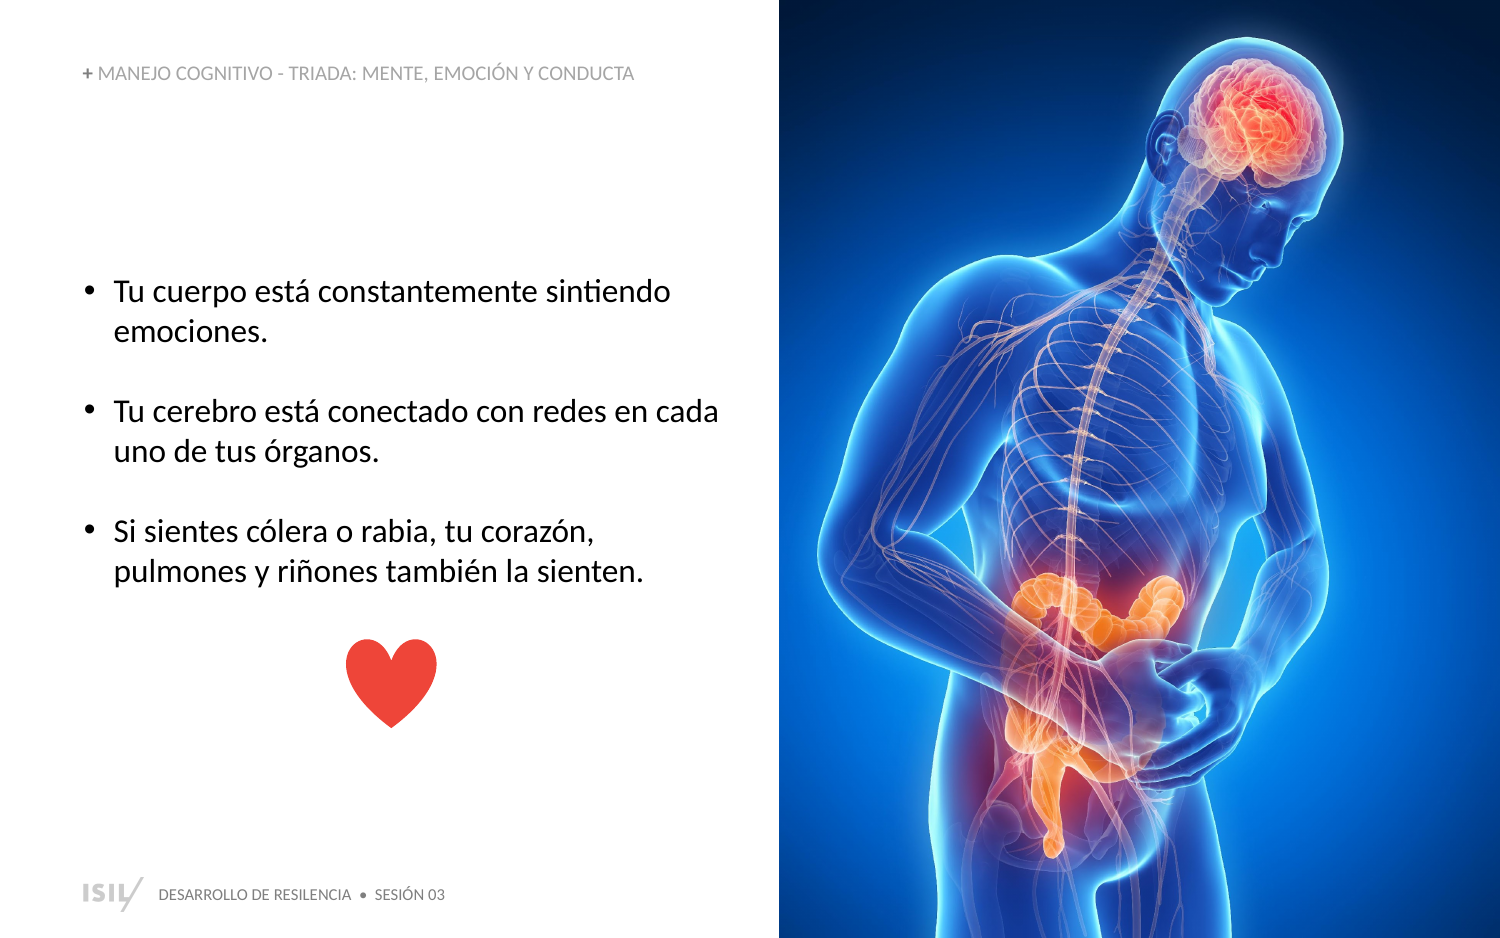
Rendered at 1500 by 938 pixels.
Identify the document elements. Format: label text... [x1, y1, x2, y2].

text_box + MANEJO COGNITIVO - TRIADA: MENTE, EMOCIÓN Y CONDUCTA [82, 61, 769, 85]
text_box [345, 639, 437, 729]
picture [779, 0, 1500, 938]
text_box Tu cuerpo está constantemente sintiendo emociones. Tu cerebro está conectado con redes en cada uno de tus órganos. Si sientes cólera o rabia, tu corazón, pulmones y riñones también la sienten. [83, 269, 721, 590]
